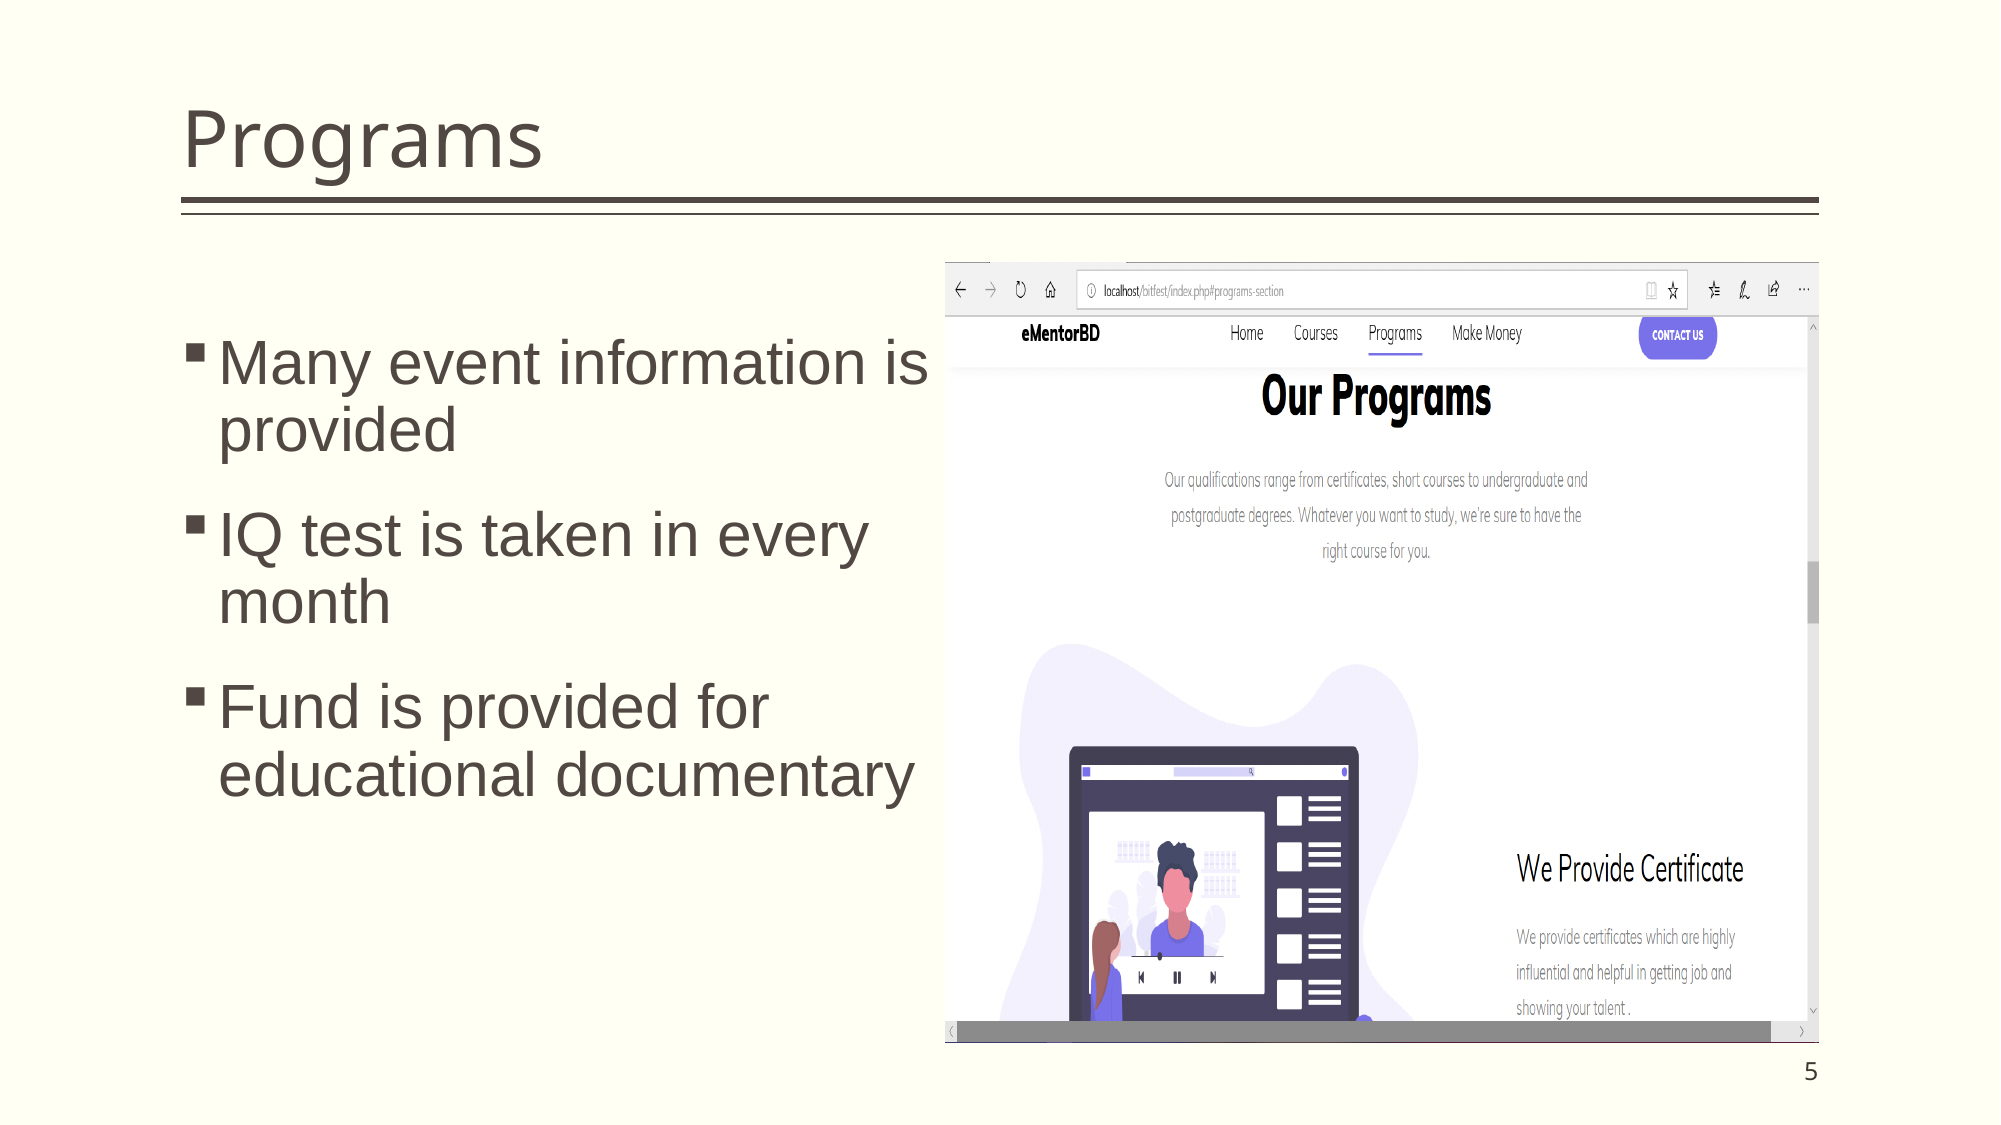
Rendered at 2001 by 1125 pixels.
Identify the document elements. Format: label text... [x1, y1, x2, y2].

list Many event information is provided IQ test is taken in every month Fund is provided for educational documentary [181, 322, 1013, 1073]
slide_number 5 [1518, 1050, 1819, 1103]
picture [944, 262, 1819, 1043]
title Programs [181, 12, 1819, 193]
